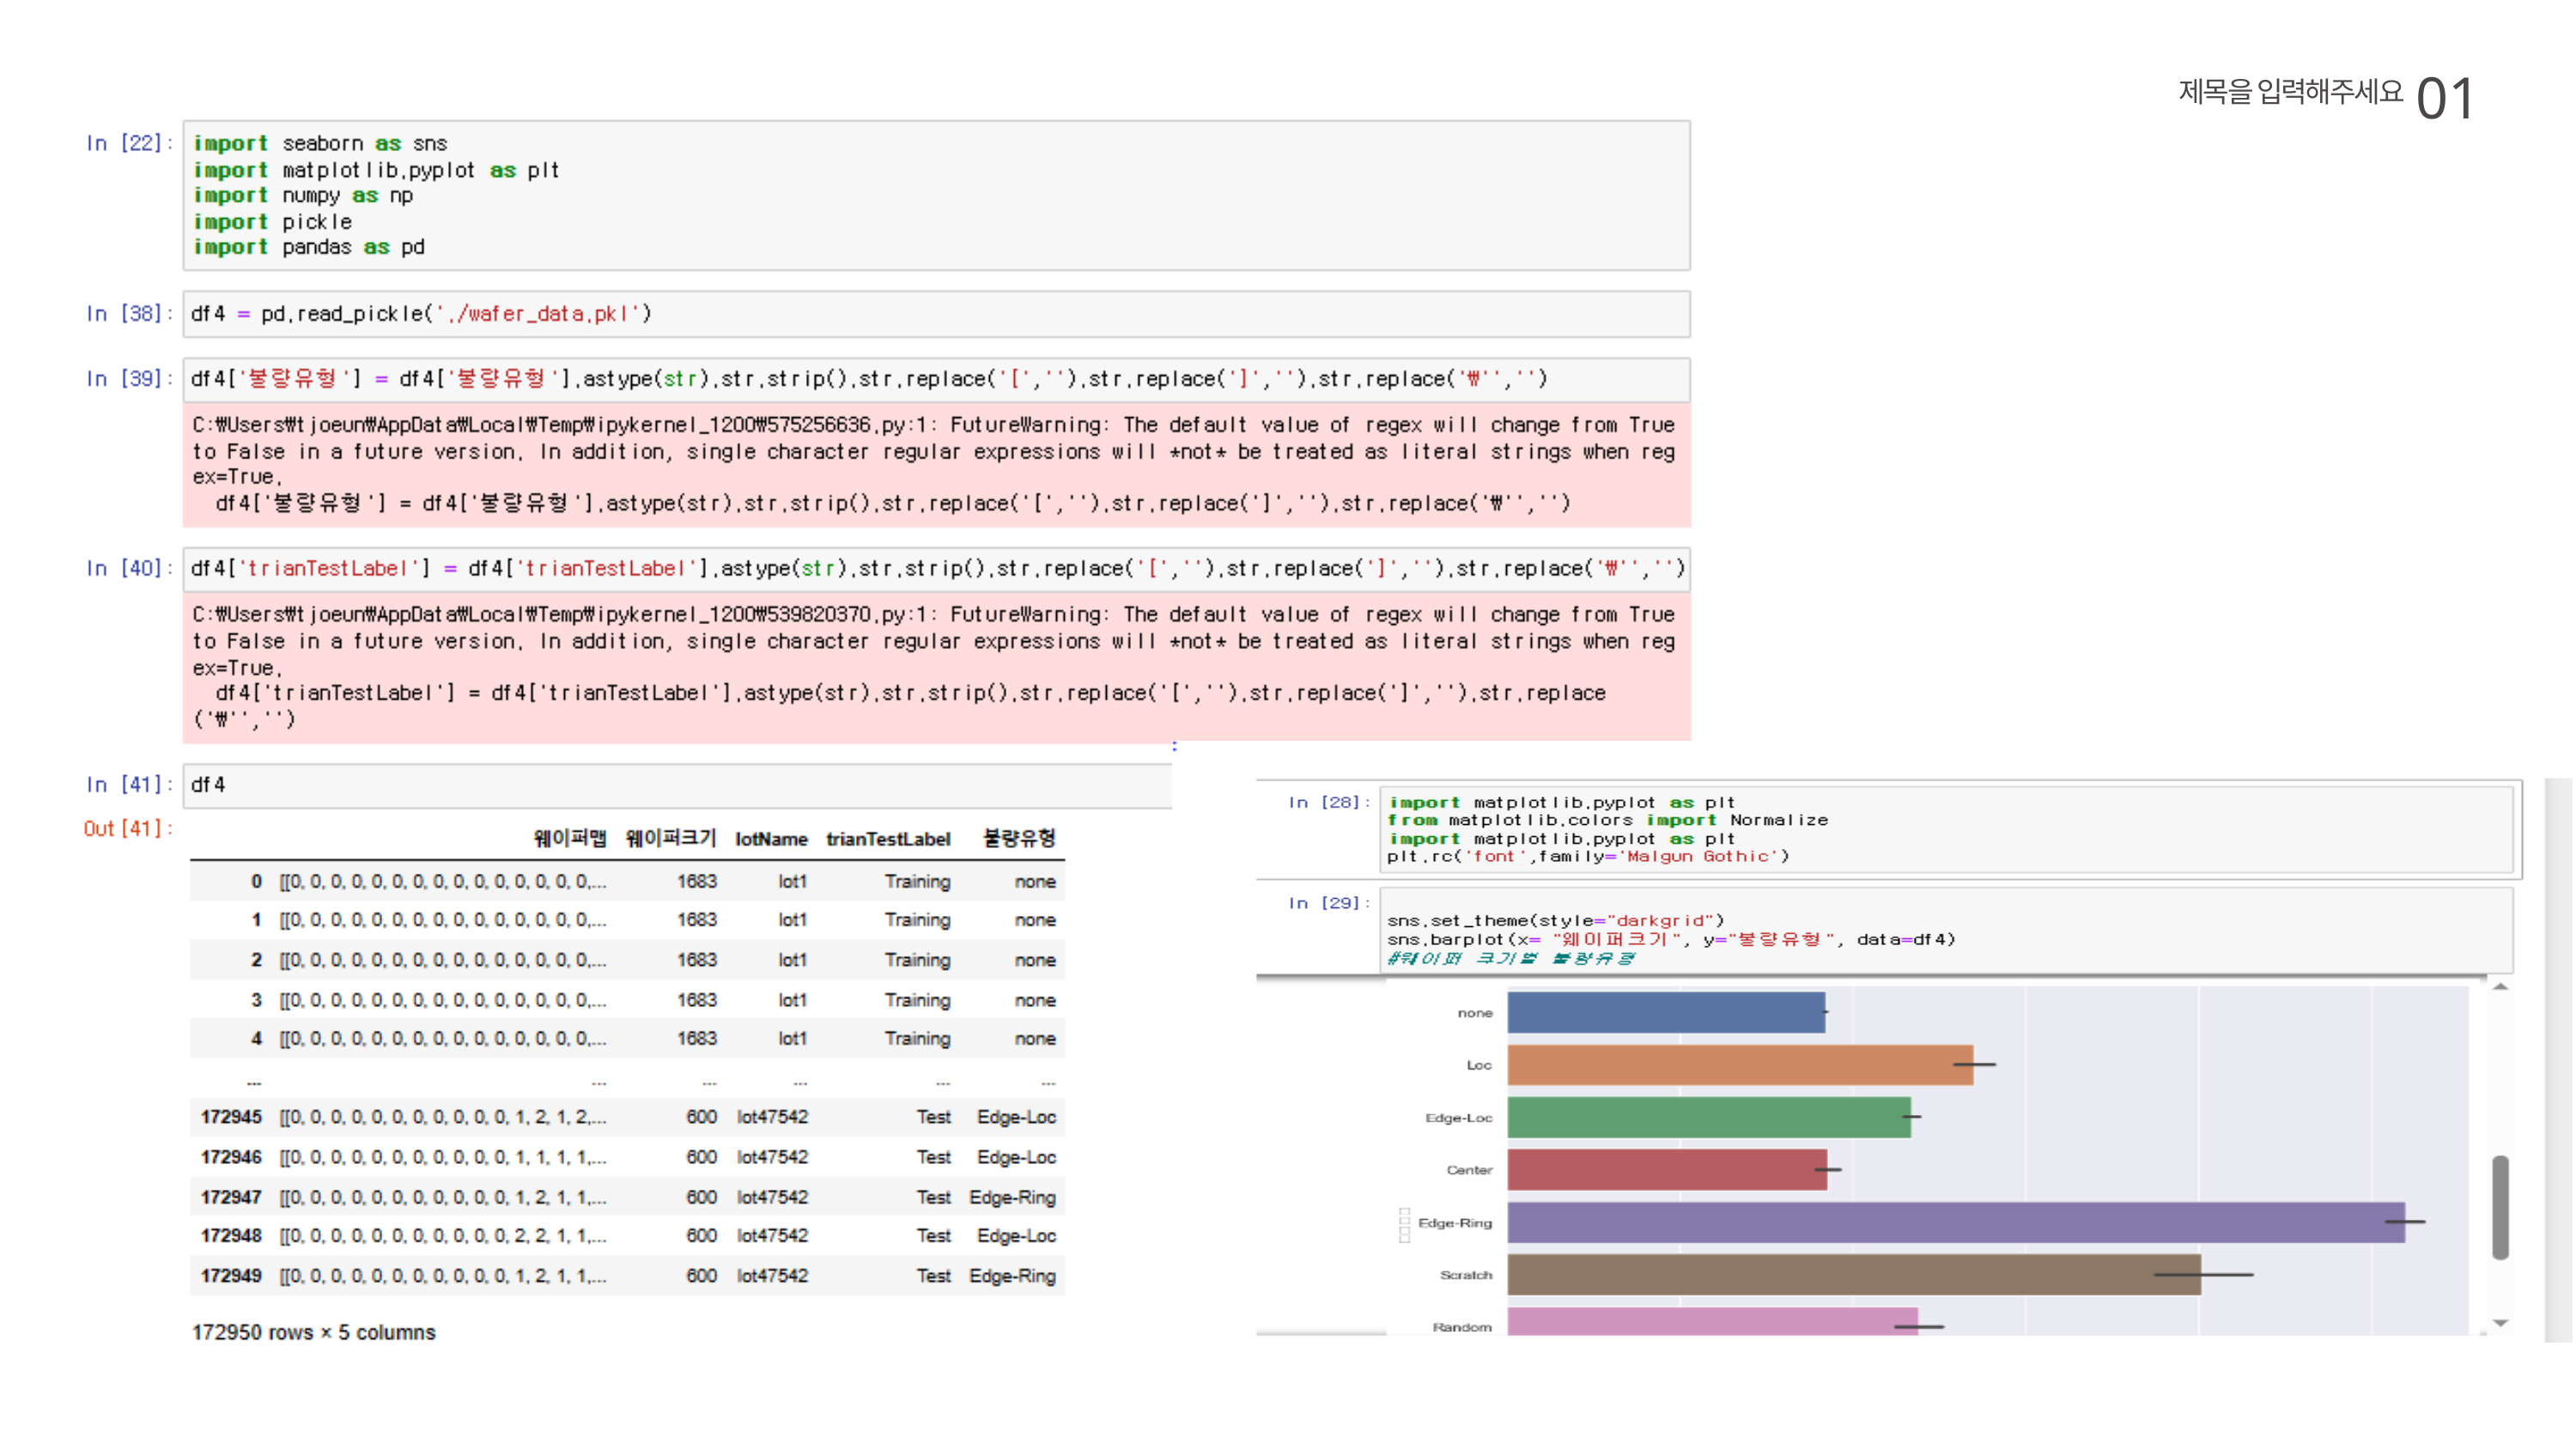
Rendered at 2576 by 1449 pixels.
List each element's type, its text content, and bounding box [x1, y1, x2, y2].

picture [1171, 740, 2573, 1343]
text_box 제목을 입력해주세요 [1914, 67, 2371, 115]
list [64, 118, 1698, 1363]
text_box 01 [2371, 55, 2494, 136]
